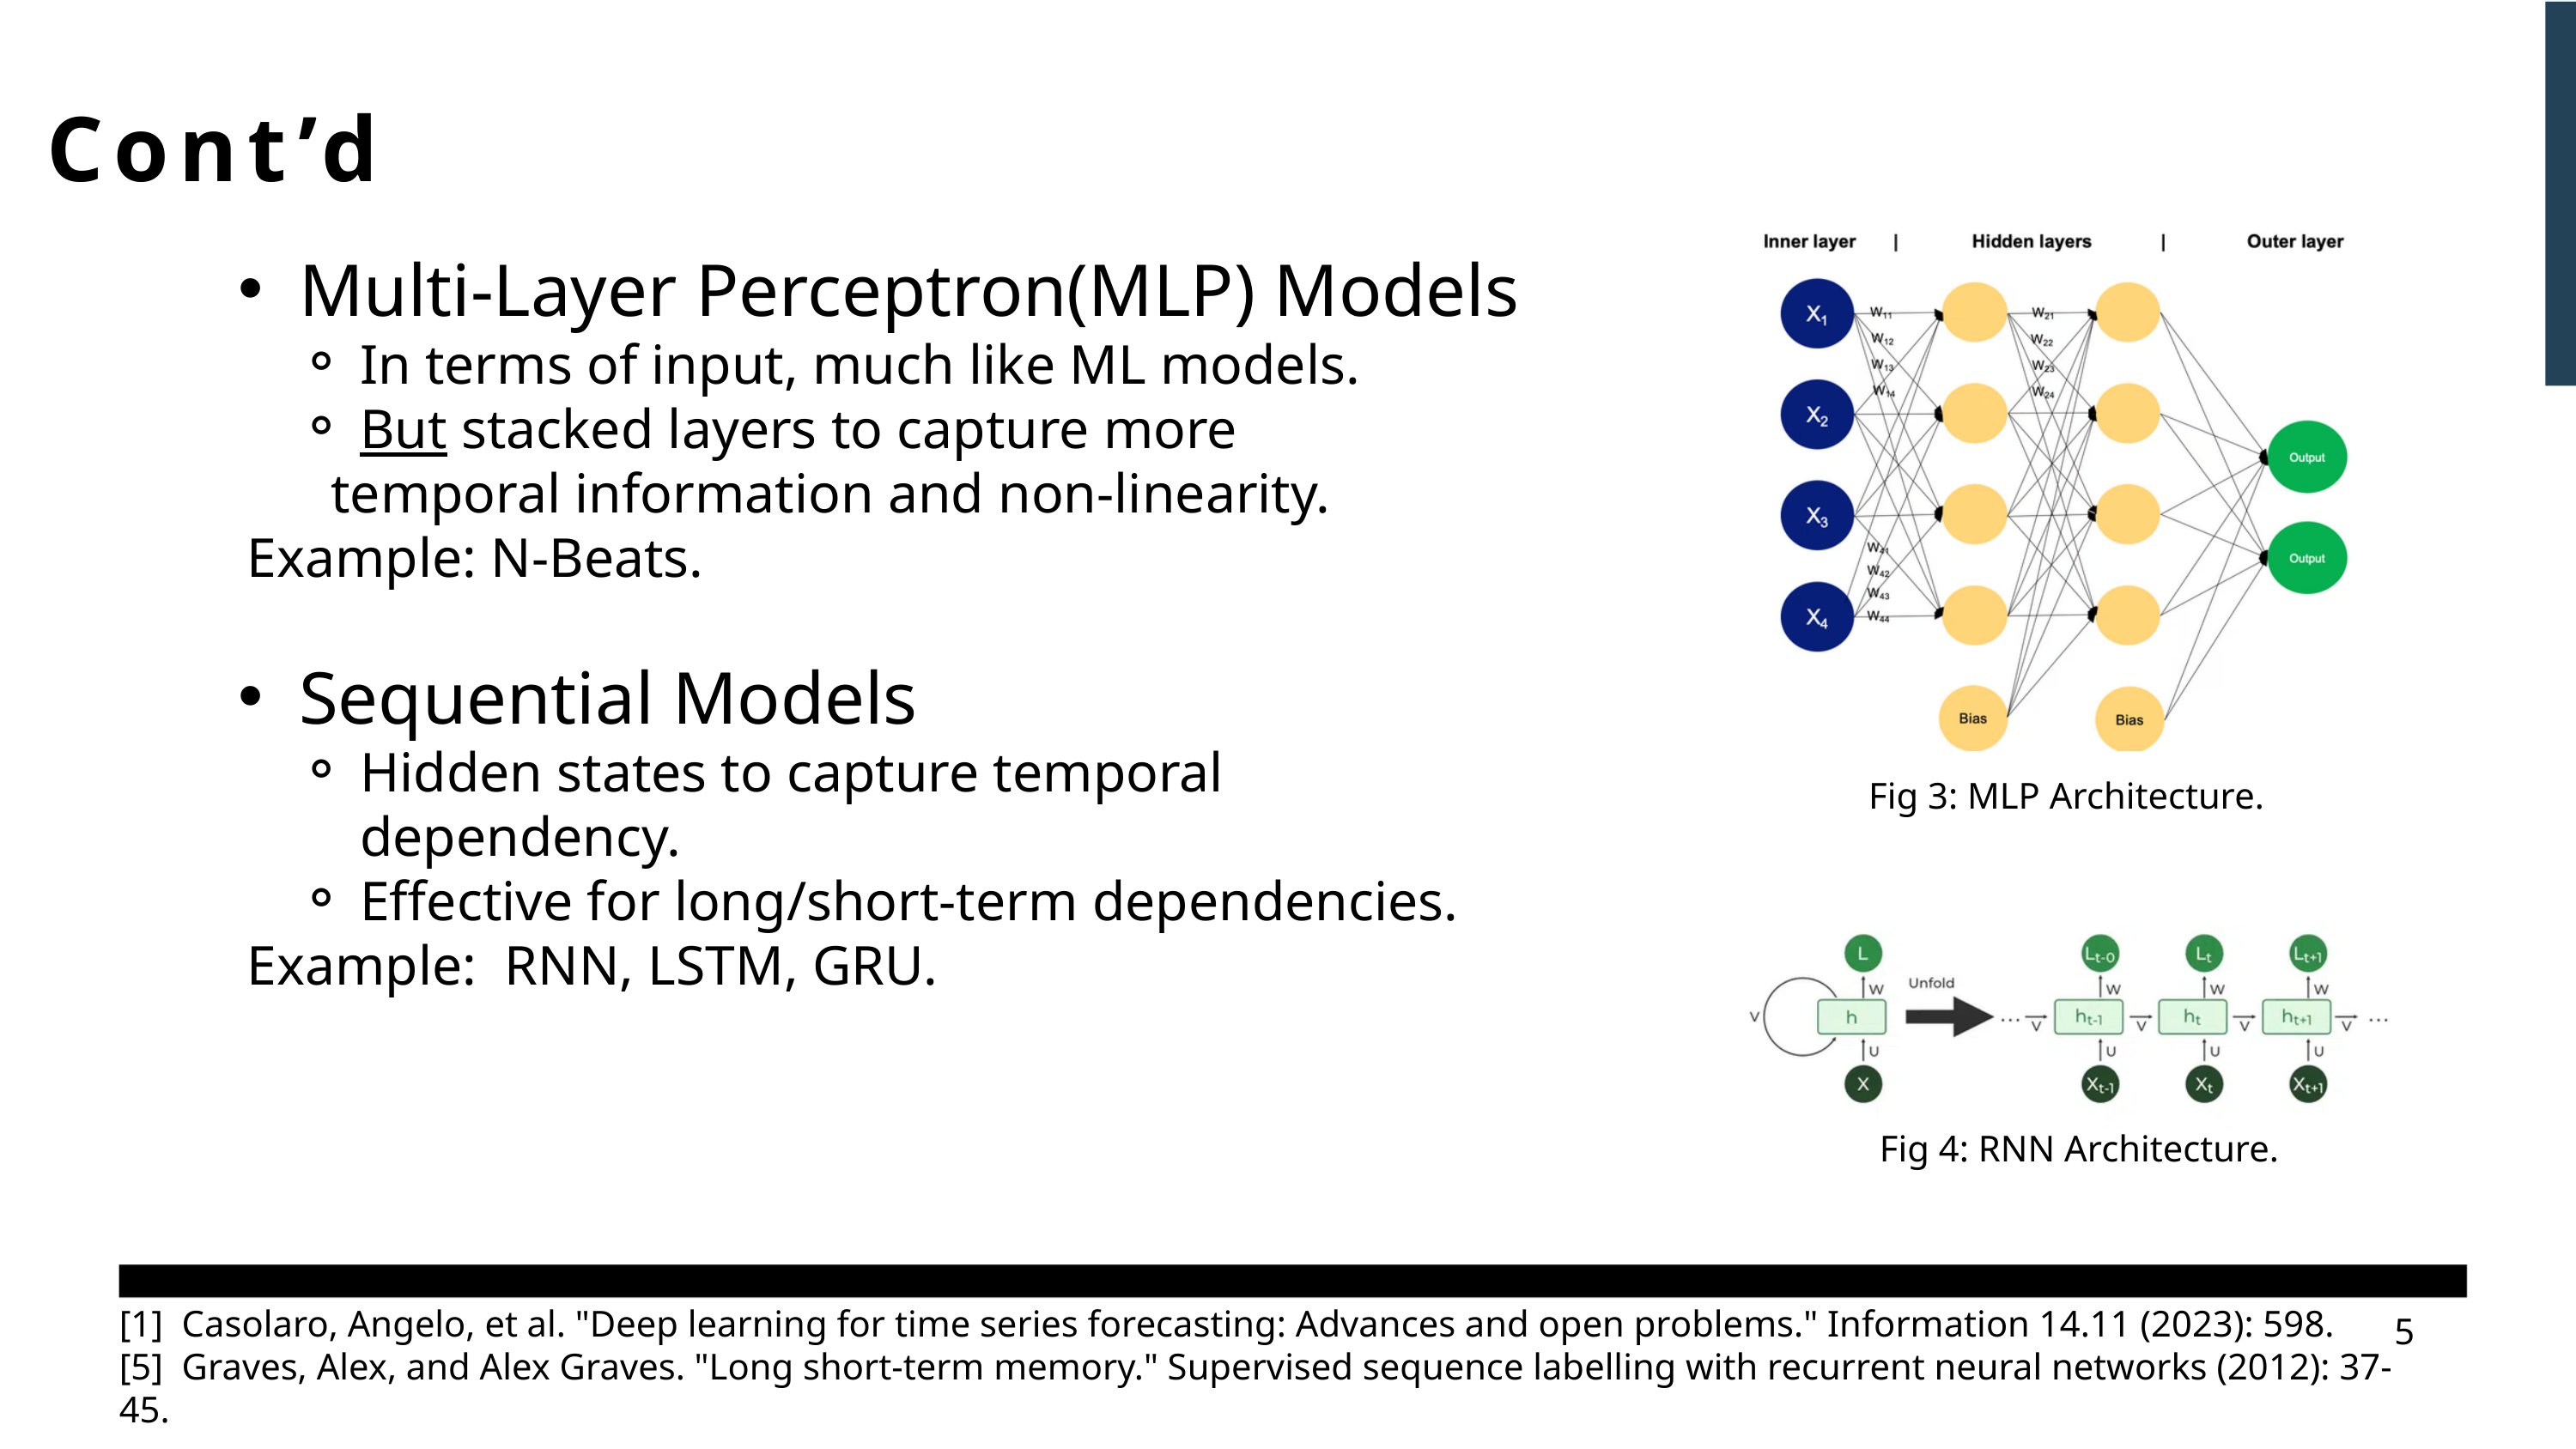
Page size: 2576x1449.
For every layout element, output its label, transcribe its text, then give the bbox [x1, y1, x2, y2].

text_box Multi-Layer Perceptron(MLP) Models In terms of input, much like ML models. But stacked layers to capture more temporal information and non-linearity. Example: N-Beats. Sequential Models Hidden states to capture temporal dependency. Effective for long/short-term dependencies. Example: RNN, LSTM, GRU. [177, 244, 1556, 996]
text_box [1] Casolaro, Angelo, et al. "Deep learning for time series forecasting: Advances and open problems." Information 14.11 (2023): 598. [5] Graves, Alex, and Alex Graves. "Long short-term memory." Supervised sequence labelling with recurrent neural networks (2012): 37-45. [118, 1300, 2395, 1449]
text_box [46, 94, 2302, 231]
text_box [2545, 1, 2576, 386]
text_box Fig 4: RNN Architecture. [1857, 1125, 2301, 1169]
text_box Fig 3: MLP Architecture. [1844, 773, 2289, 816]
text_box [2394, 1316, 2484, 1449]
text_box [1739, 844, 2395, 1172]
text_box [1759, 230, 2363, 751]
text_box [118, 1264, 2483, 1305]
